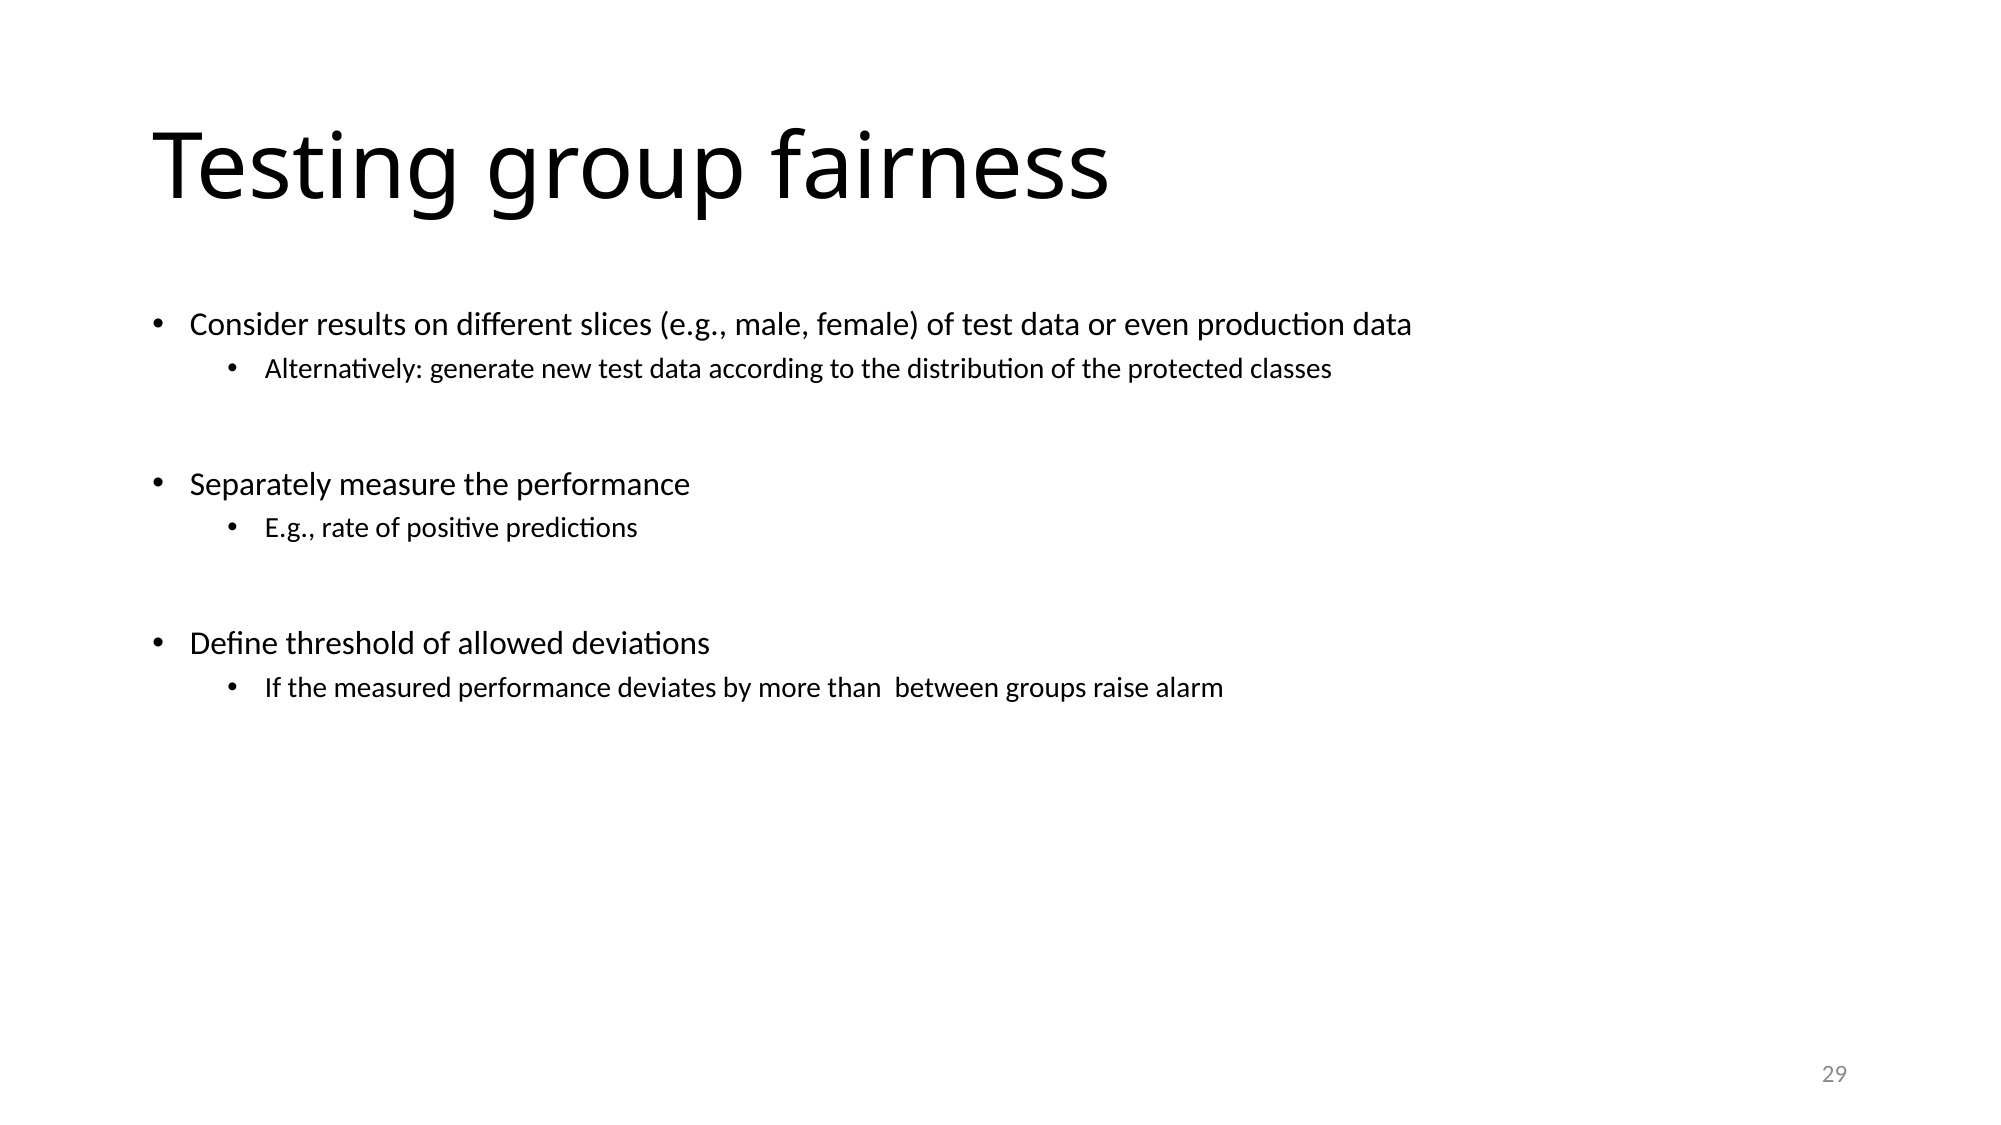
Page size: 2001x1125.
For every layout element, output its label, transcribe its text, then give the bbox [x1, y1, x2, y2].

slide_number 29 [1412, 1042, 1863, 1103]
title Testing group fairness [137, 59, 1863, 278]
